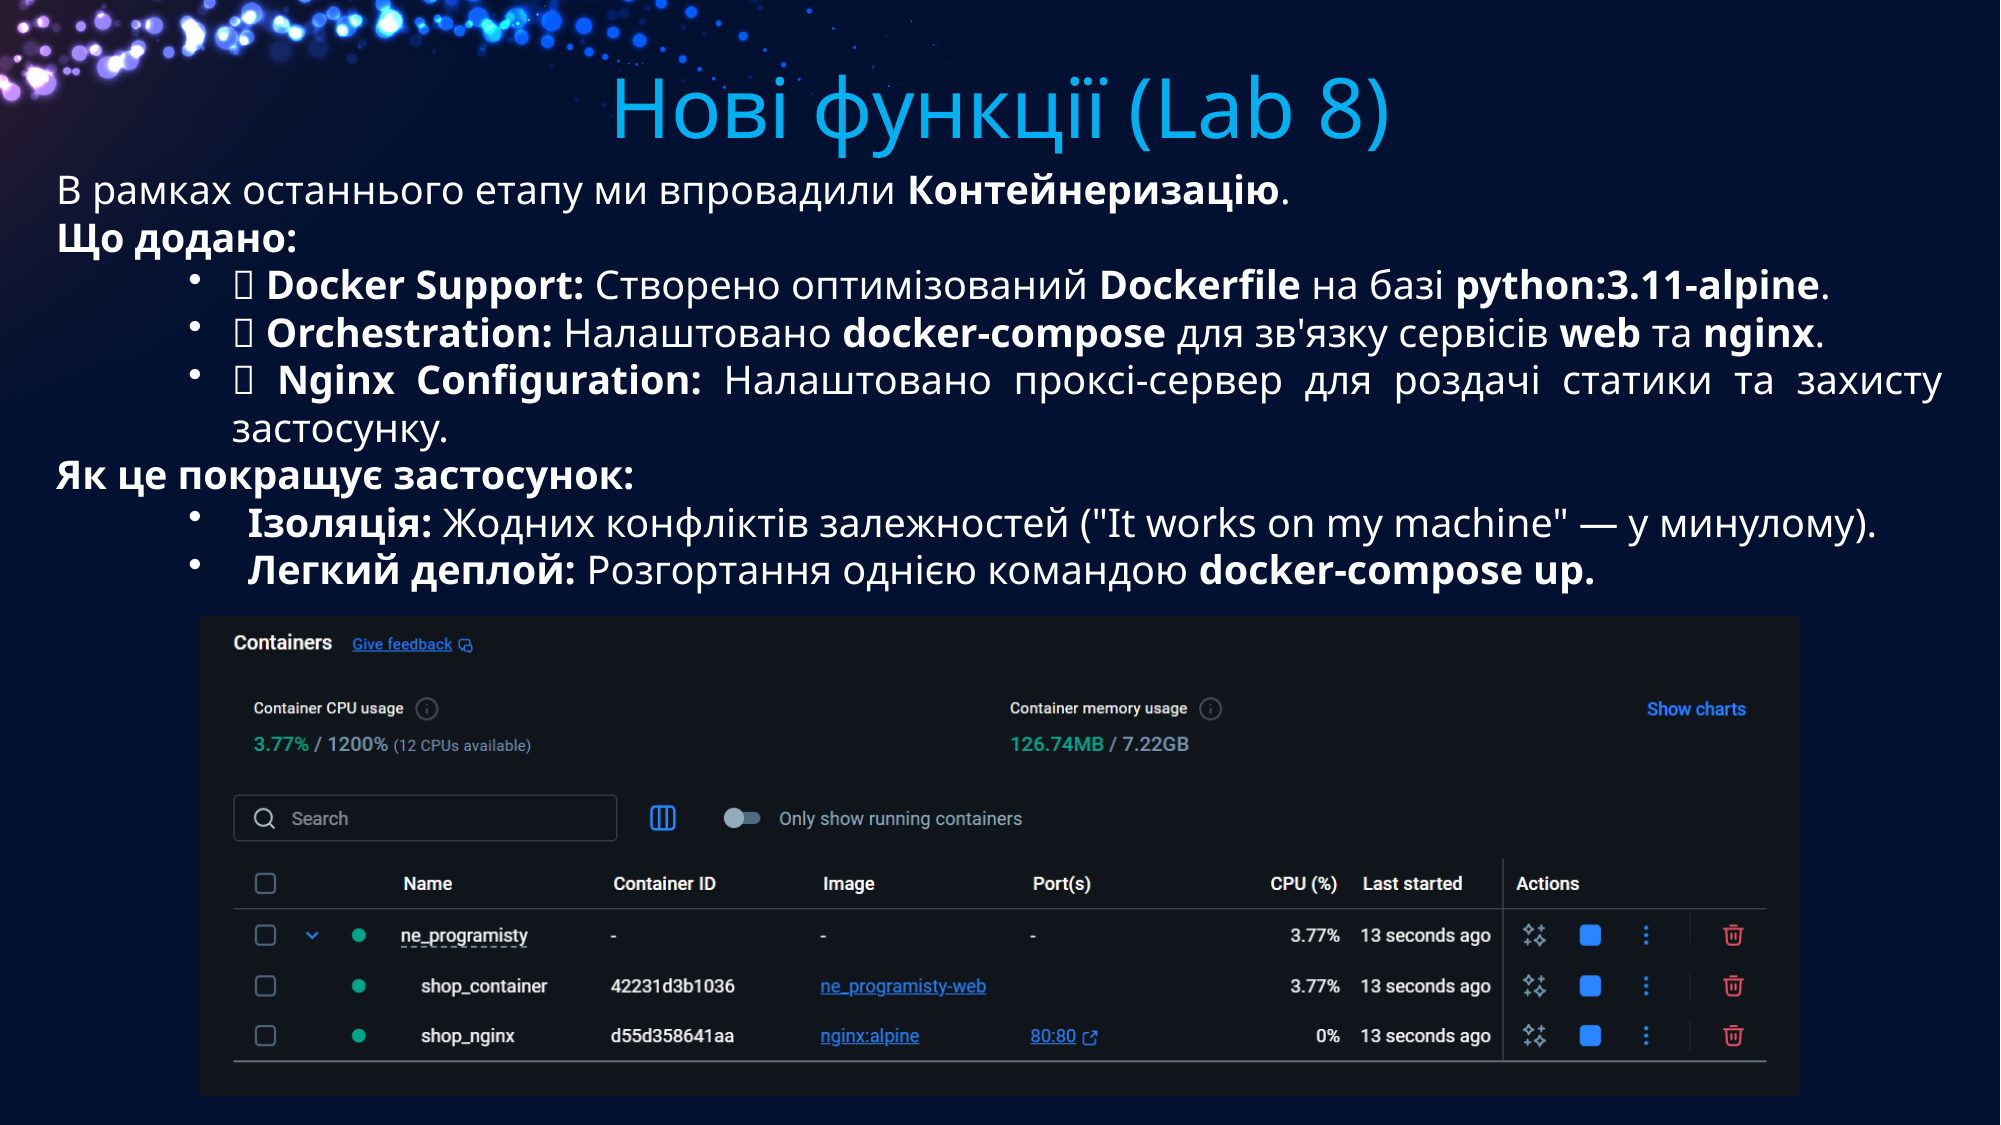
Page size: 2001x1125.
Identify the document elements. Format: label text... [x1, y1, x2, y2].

text_box В рамках останнього етапу ми впровадили Контейнеризацію. Що додано: 🐳 Docker Support: Створено оптимізований Dockerfile на базі python:3.11-alpine. 🐙 Orchestration: Налаштовано docker-compose для зв'язку сервісів web та nginx. 🦁 Nginx Configuration: Налаштовано проксі-сервер для роздачі статики та захисту застосунку. Як це покращує застосунок: Ізоляція: Жодних конфліктів залежностей ("It works on my machine" — у минулому). Легкий деплой: Розгортання однією командою docker-compose up. [41, 157, 1959, 601]
picture [0, 0, 2000, 1125]
text_box Нові функції (Lab 8) [306, 48, 1694, 157]
